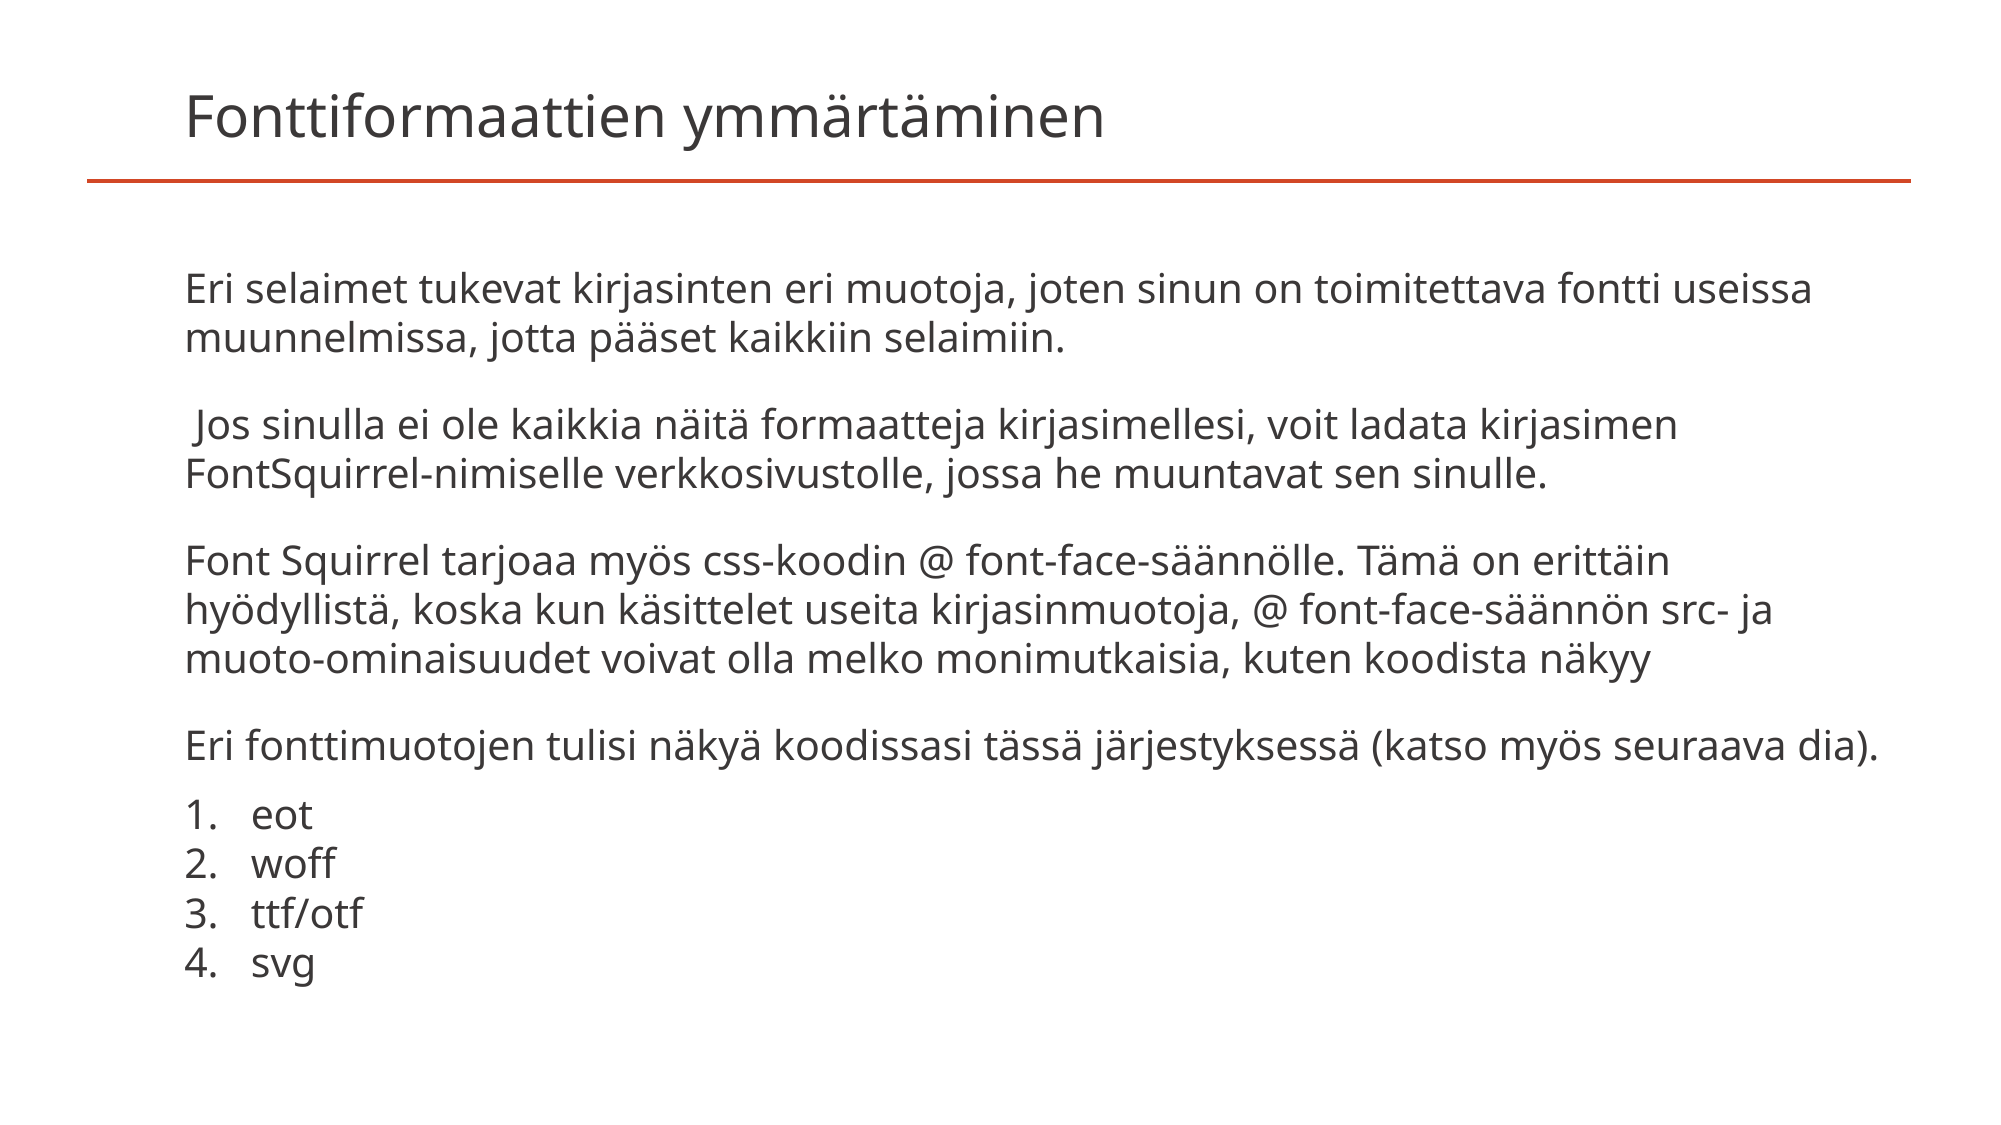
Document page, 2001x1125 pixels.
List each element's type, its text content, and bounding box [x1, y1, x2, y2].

list Eri selaimet tukevat kirjasinten eri muotoja, joten sinun on toimitettava fontti useissa muunnelmissa, jotta pääset kaikkiin selaimiin. Jos sinulla ei ole kaikkia näitä formaatteja kirjasimellesi, voit ladata kirjasimen FontSquirrel-nimiselle verkkosivustolle, jossa he muuntavat sen sinulle. Font Squirrel tarjoaa myös css-koodin @ font-face-säännölle. Tämä on erittäin hyödyllistä, koska kun käsittelet useita kirjasinmuotoja, @ font-face-säännön src- ja muoto-ominaisuudet voivat olla melko monimutkaisia, kuten koodista näkyy Eri fonttimuotojen tulisi näkyä koodissasi tässä järjestyksessä (katso myös seuraava dia). eot woff ttf/otf svg [169, 255, 1910, 1032]
title Fonttiformaattien ymmärtäminen [169, 71, 1771, 193]
